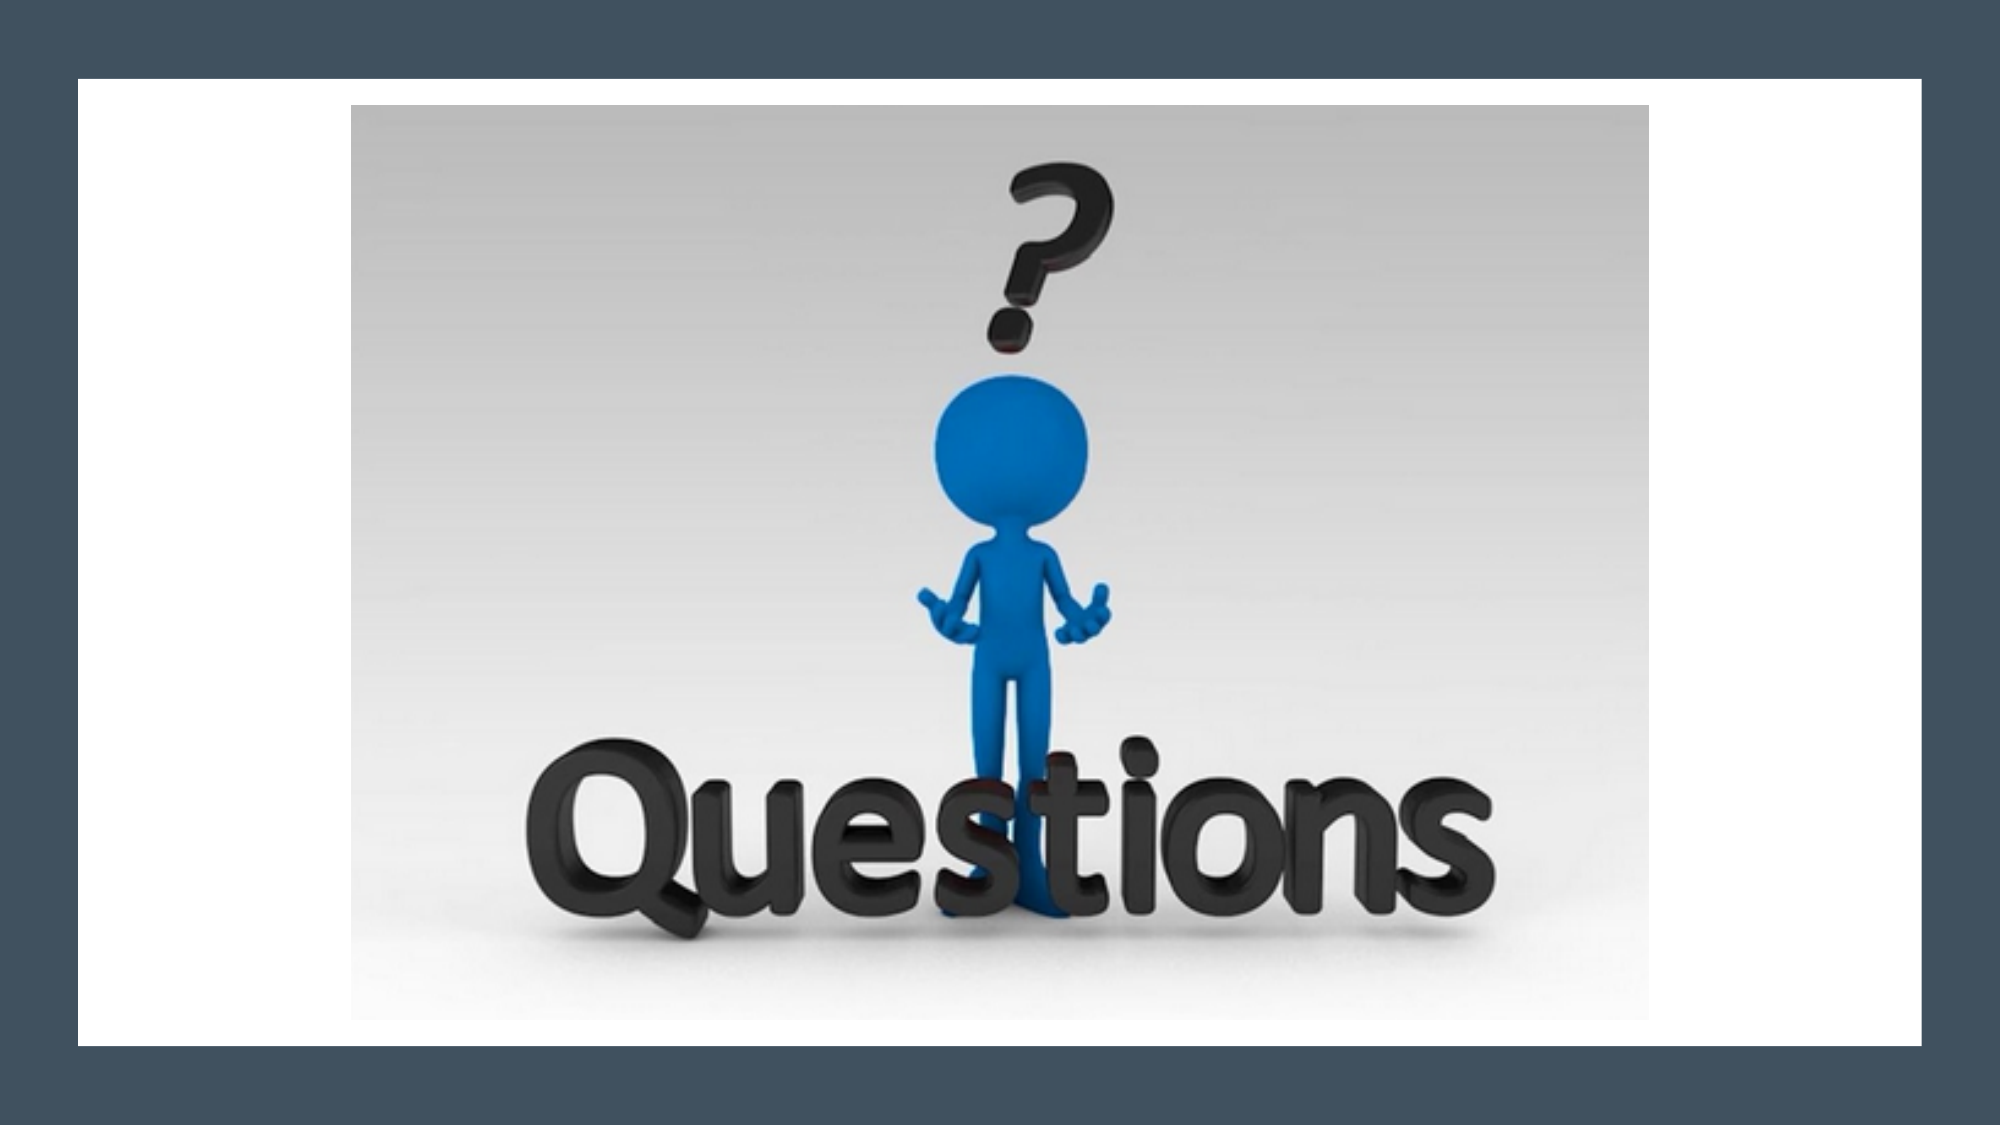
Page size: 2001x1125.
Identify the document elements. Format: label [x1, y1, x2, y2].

list [351, 105, 1649, 1020]
text_box [0, 0, 2000, 1125]
text_box [77, 78, 1923, 1047]
